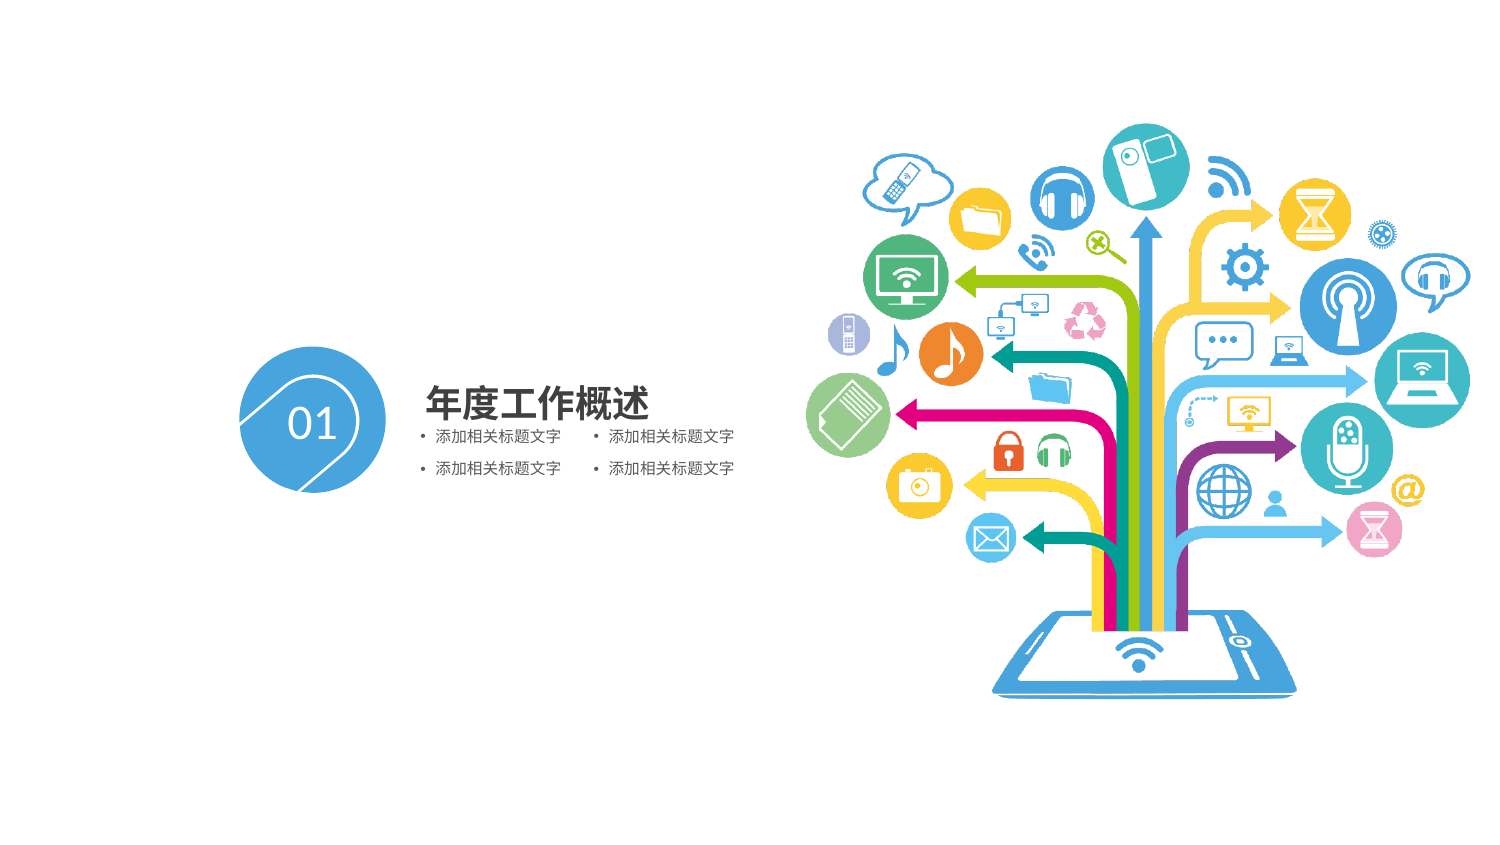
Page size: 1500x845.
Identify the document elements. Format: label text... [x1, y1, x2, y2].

text_box 添加相关标题文字 [412, 423, 585, 450]
text_box 01 [237, 344, 388, 496]
text_box 添加相关标题文字 [585, 455, 726, 483]
text_box 添加相关标题文字 [412, 455, 585, 483]
text_box 年度工作概述 [425, 366, 726, 423]
text_box 添加相关标题文字 [585, 423, 726, 450]
picture [731, 73, 1500, 728]
